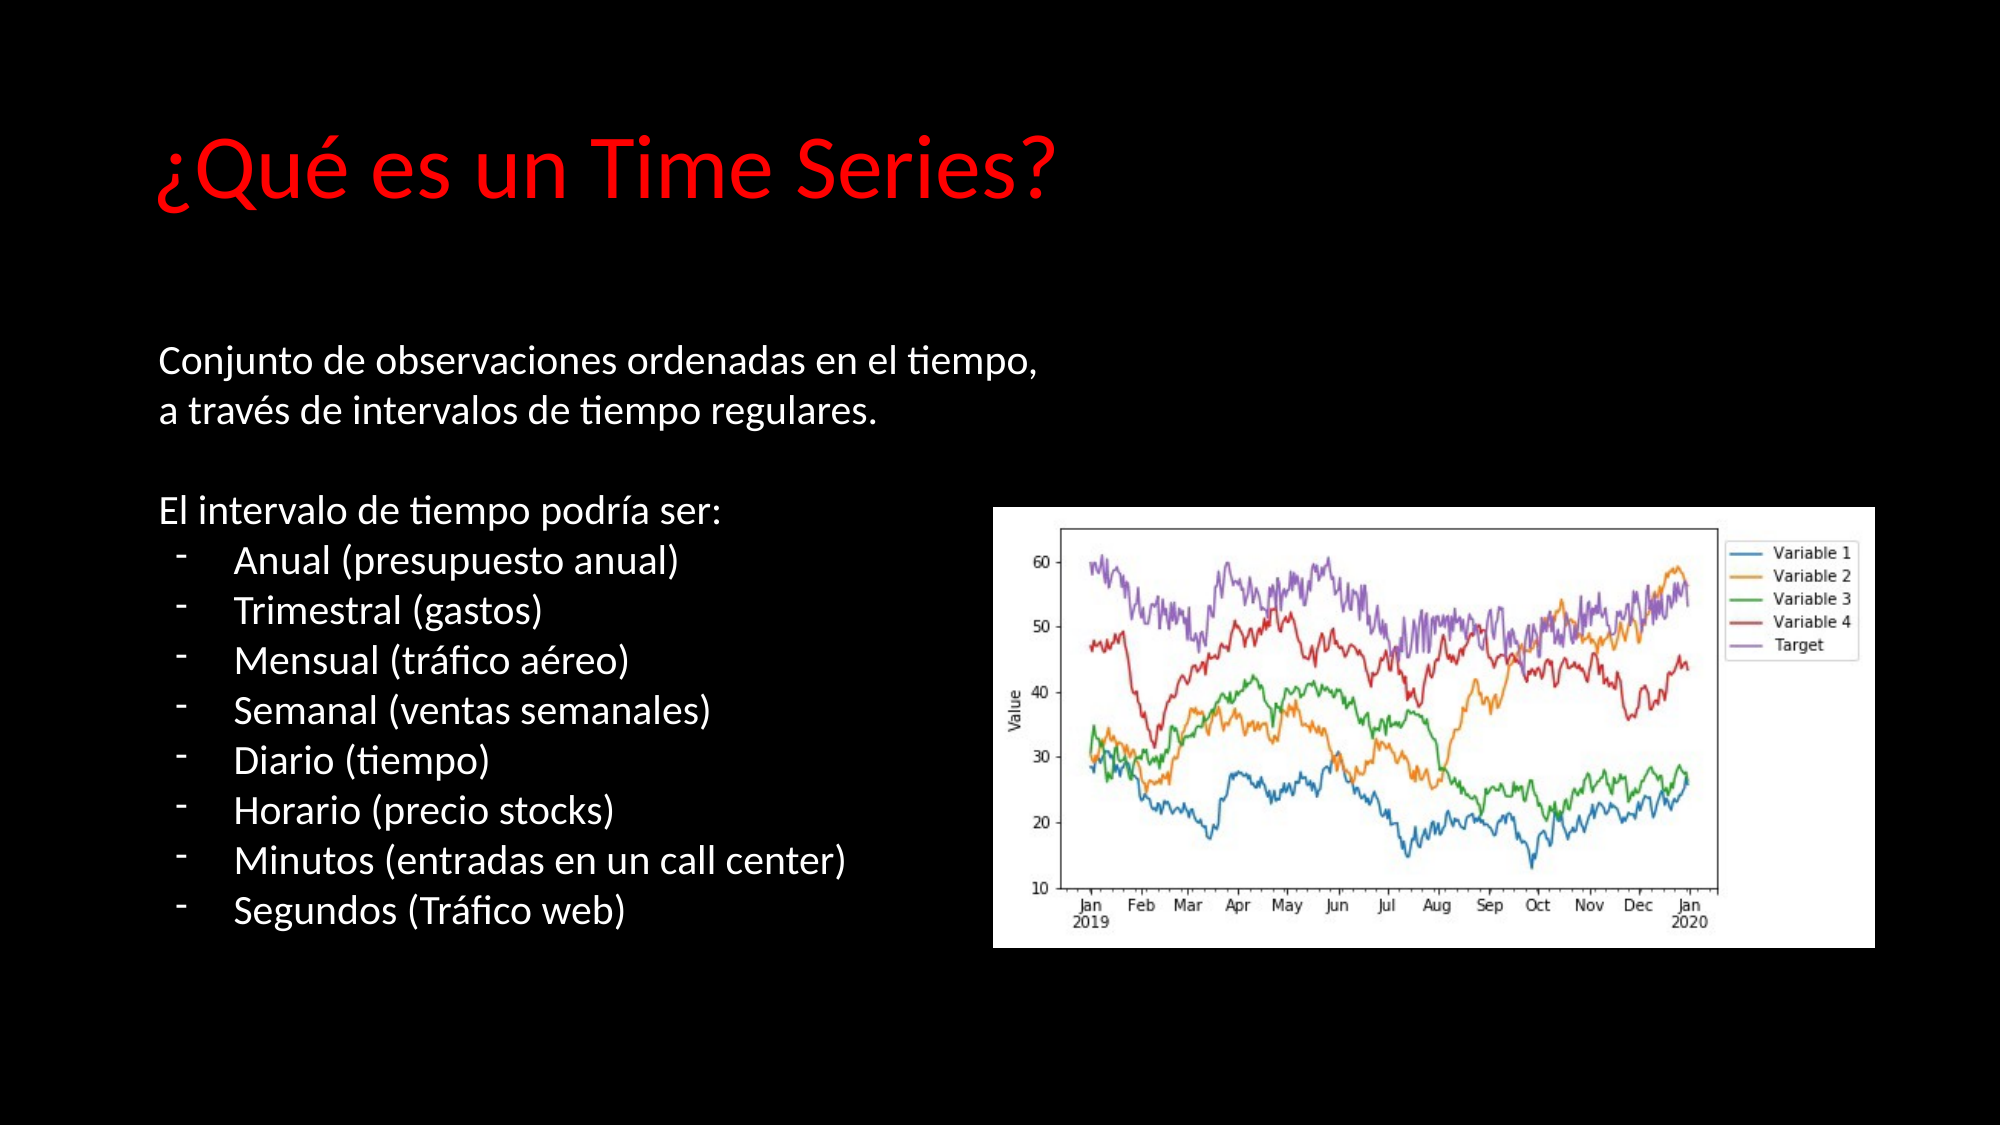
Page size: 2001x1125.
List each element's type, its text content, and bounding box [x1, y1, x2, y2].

picture [993, 506, 1875, 948]
title ¿Qué es un Time Series? [137, 59, 1863, 278]
text_box Conjunto de observaciones ordenadas en el tiempo, a través de intervalos de tiempo regulares. El intervalo de tiempo podría ser: Anual (presupuesto anual) Trimestral (gastos) Mensual (tráfico aéreo) Semanal (ventas semanales) Diario (tiempo) Horario (precio stocks) Minutos (entradas en un call center) Segundos (Tráfico web) [143, 317, 1076, 1061]
